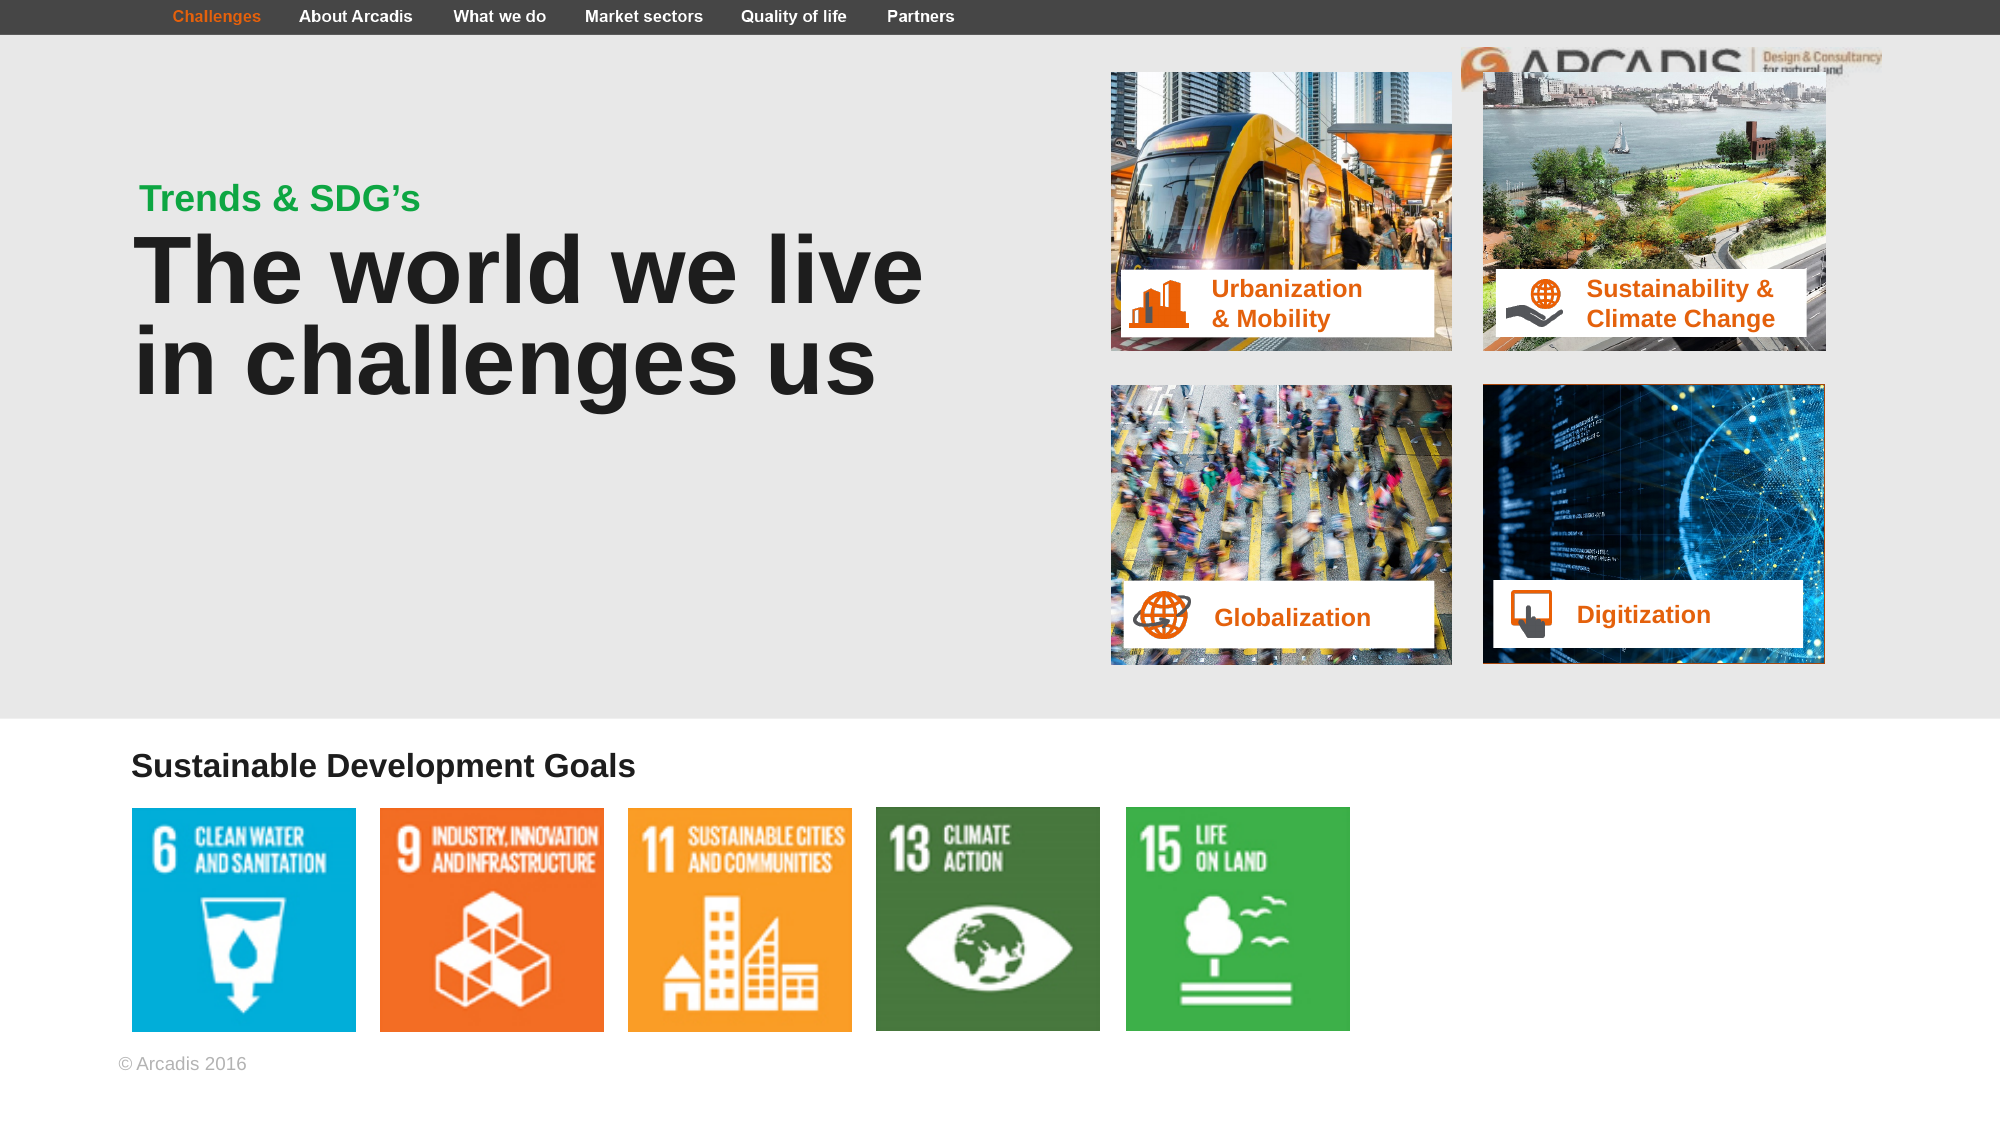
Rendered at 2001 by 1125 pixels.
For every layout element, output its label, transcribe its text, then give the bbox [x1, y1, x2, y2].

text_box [1111, 72, 1827, 665]
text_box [132, 807, 1350, 1032]
picture [0, 0, 2000, 35]
text_box Sustainable Development Goals [131, 736, 759, 791]
text_box The world we live in challenges us [118, 223, 1111, 422]
text_box [0, 35, 2000, 720]
text_box Trends & SDG’s [124, 166, 436, 223]
